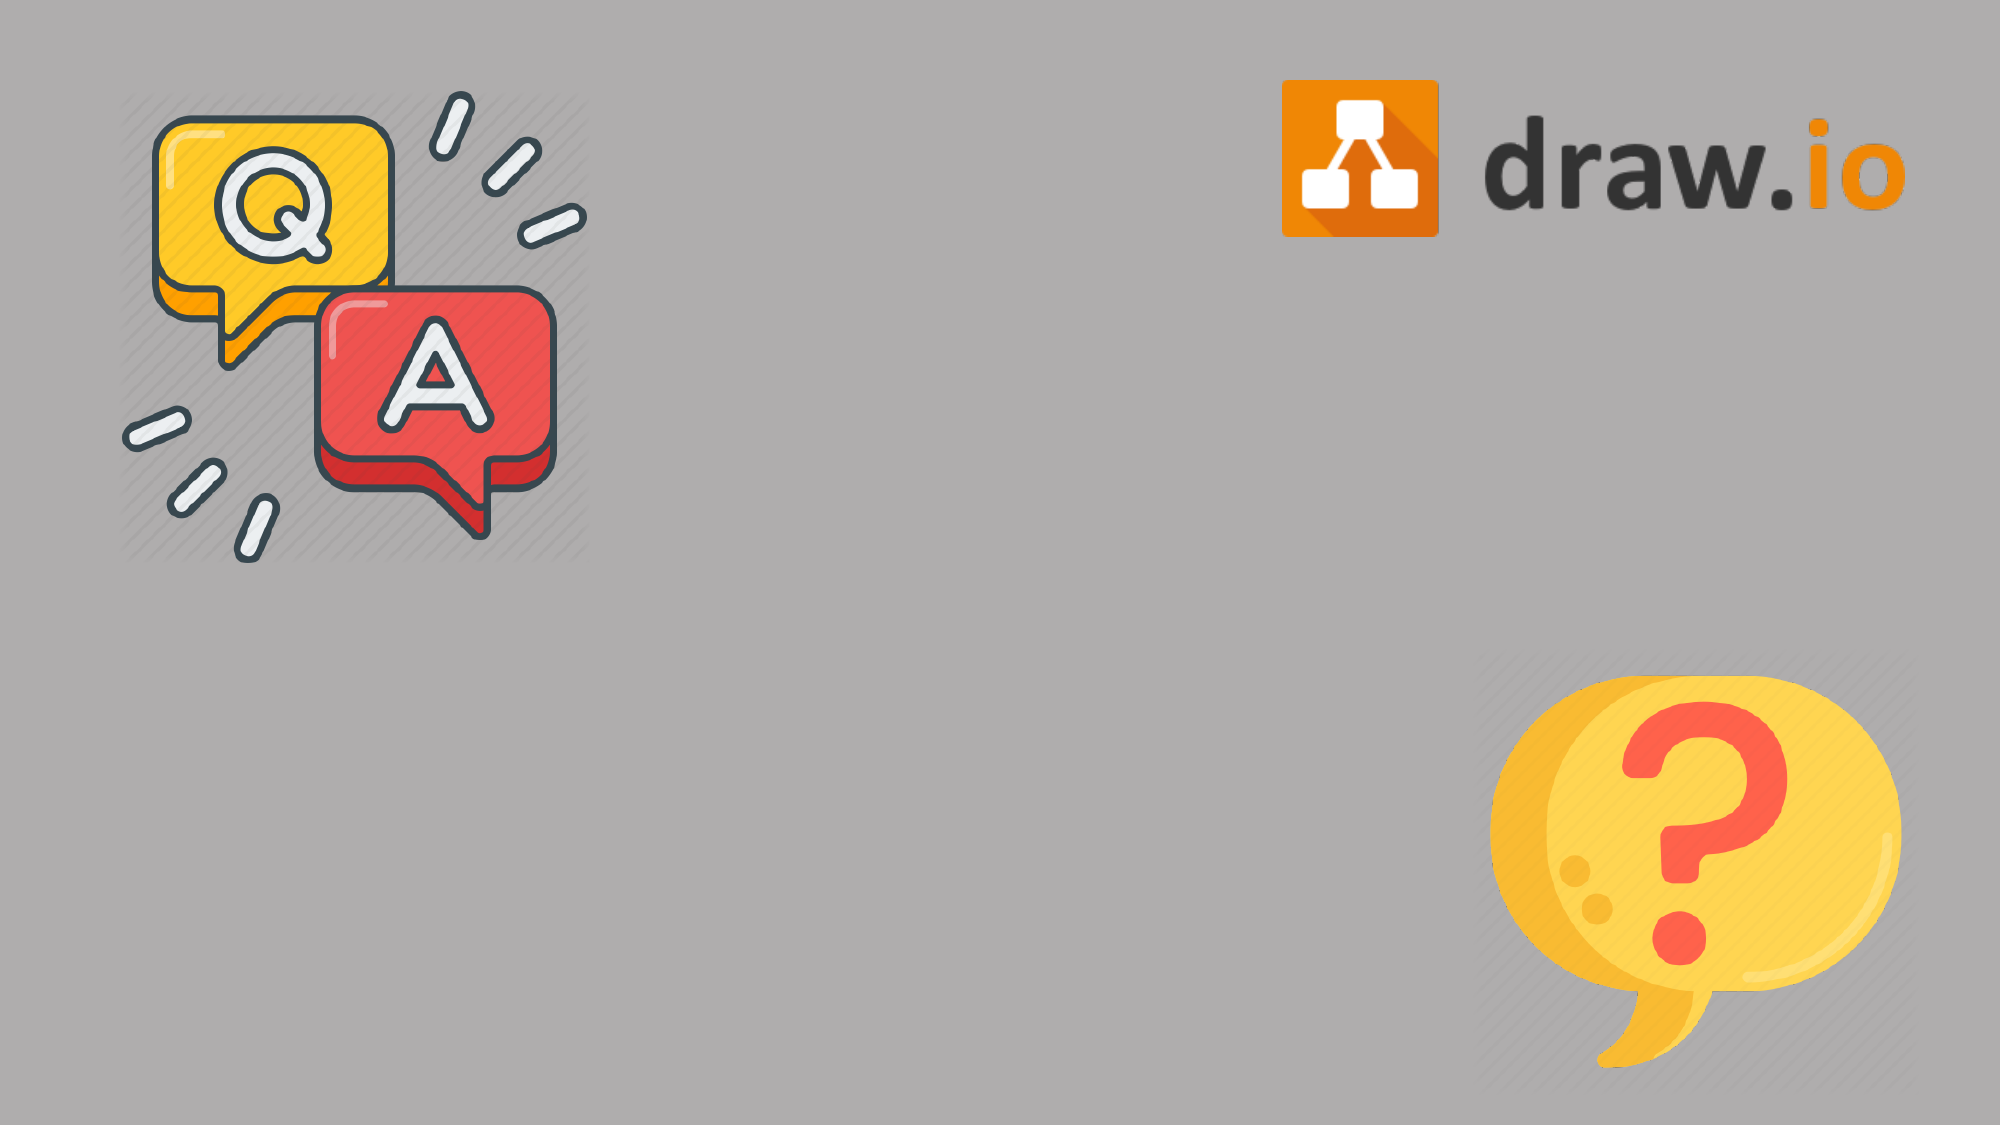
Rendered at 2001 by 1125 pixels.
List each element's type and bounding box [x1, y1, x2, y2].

picture [1472, 648, 1919, 1095]
picture [118, 91, 590, 563]
picture [1282, 80, 1905, 237]
